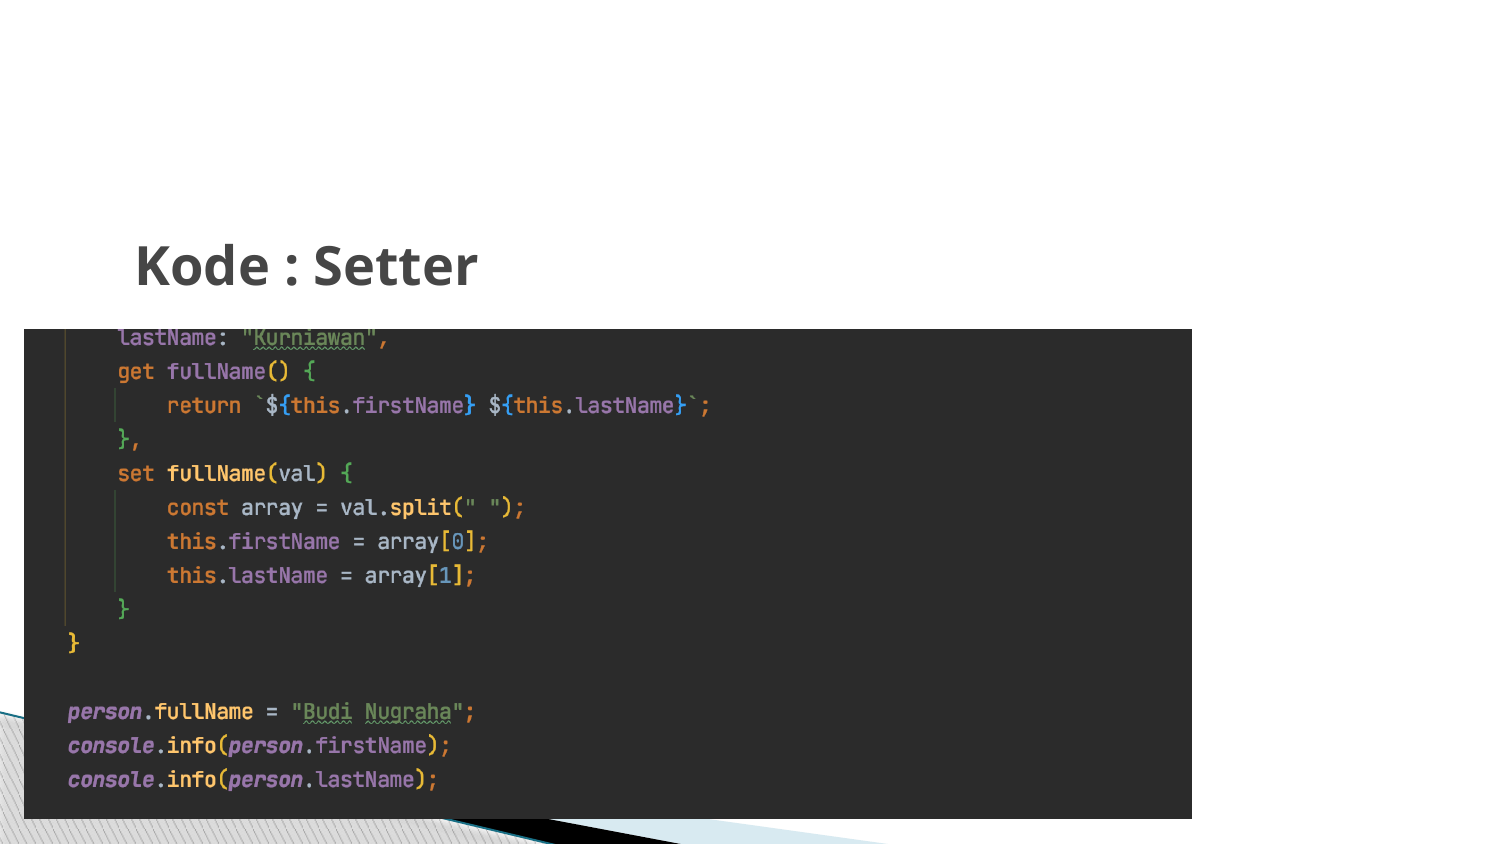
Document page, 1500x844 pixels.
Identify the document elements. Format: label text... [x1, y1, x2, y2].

picture [24, 328, 1192, 819]
title Kode : Setter [119, 216, 1381, 305]
